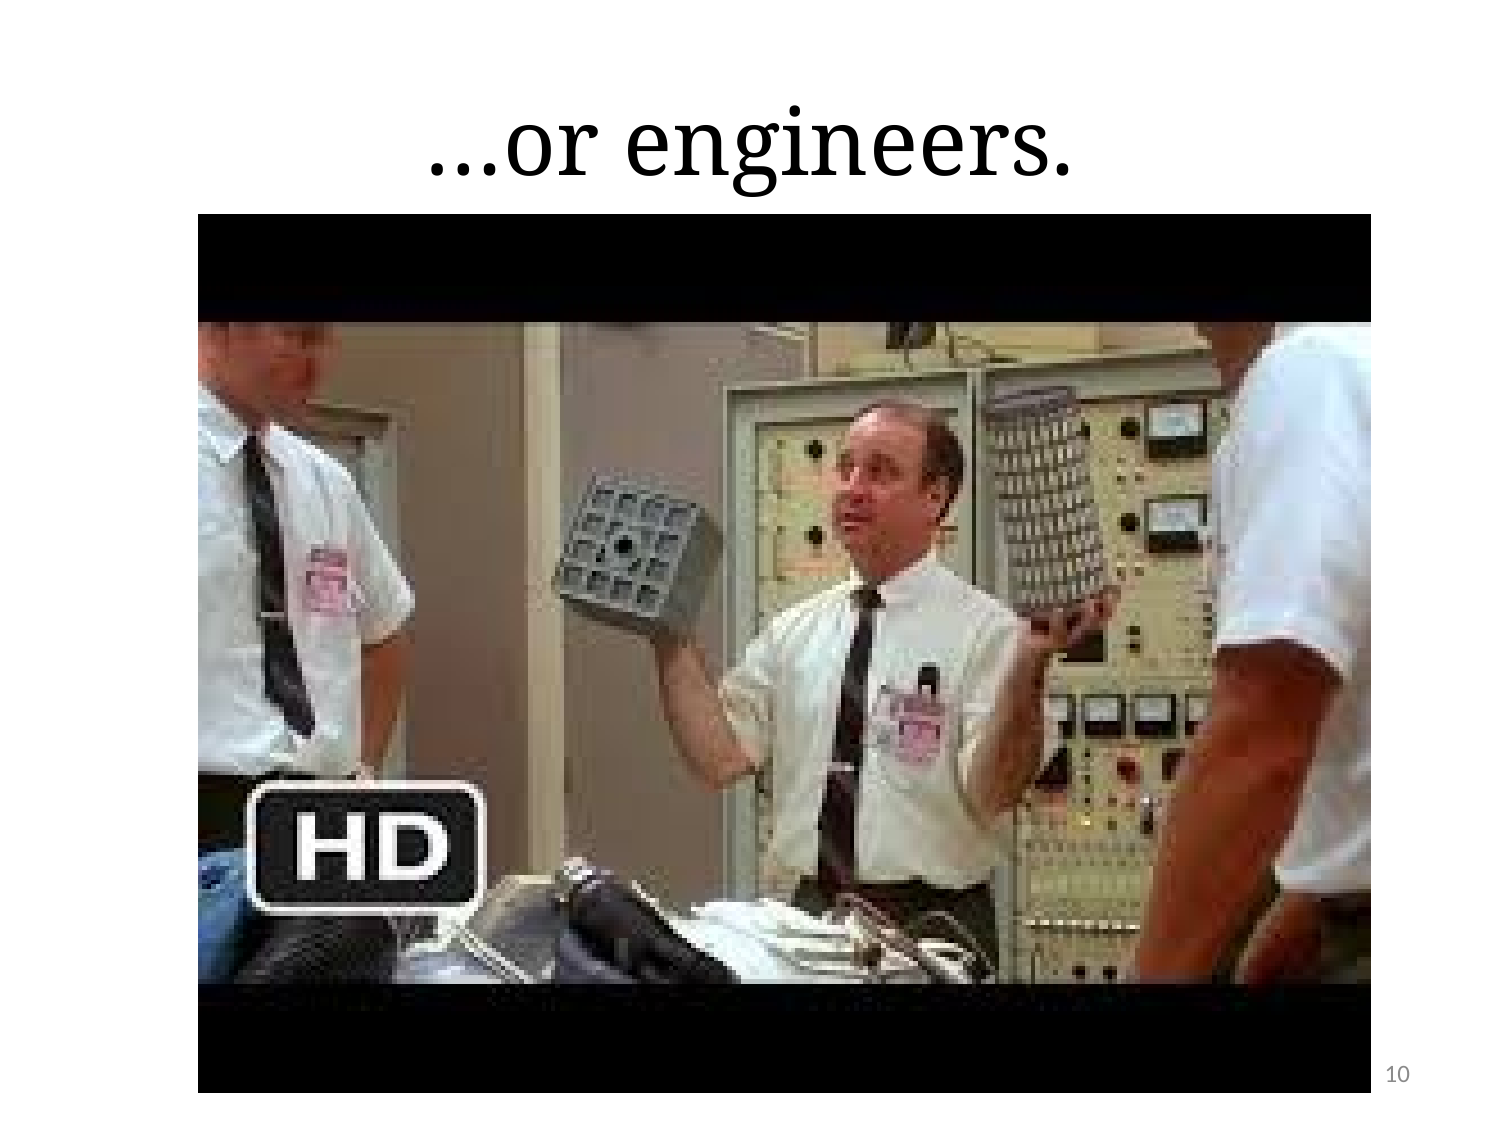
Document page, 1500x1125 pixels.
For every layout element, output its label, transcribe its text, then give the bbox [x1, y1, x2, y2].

slide_number 10 [1074, 1042, 1425, 1103]
picture [198, 214, 1371, 1093]
title …or engineers. [75, 45, 1425, 233]
